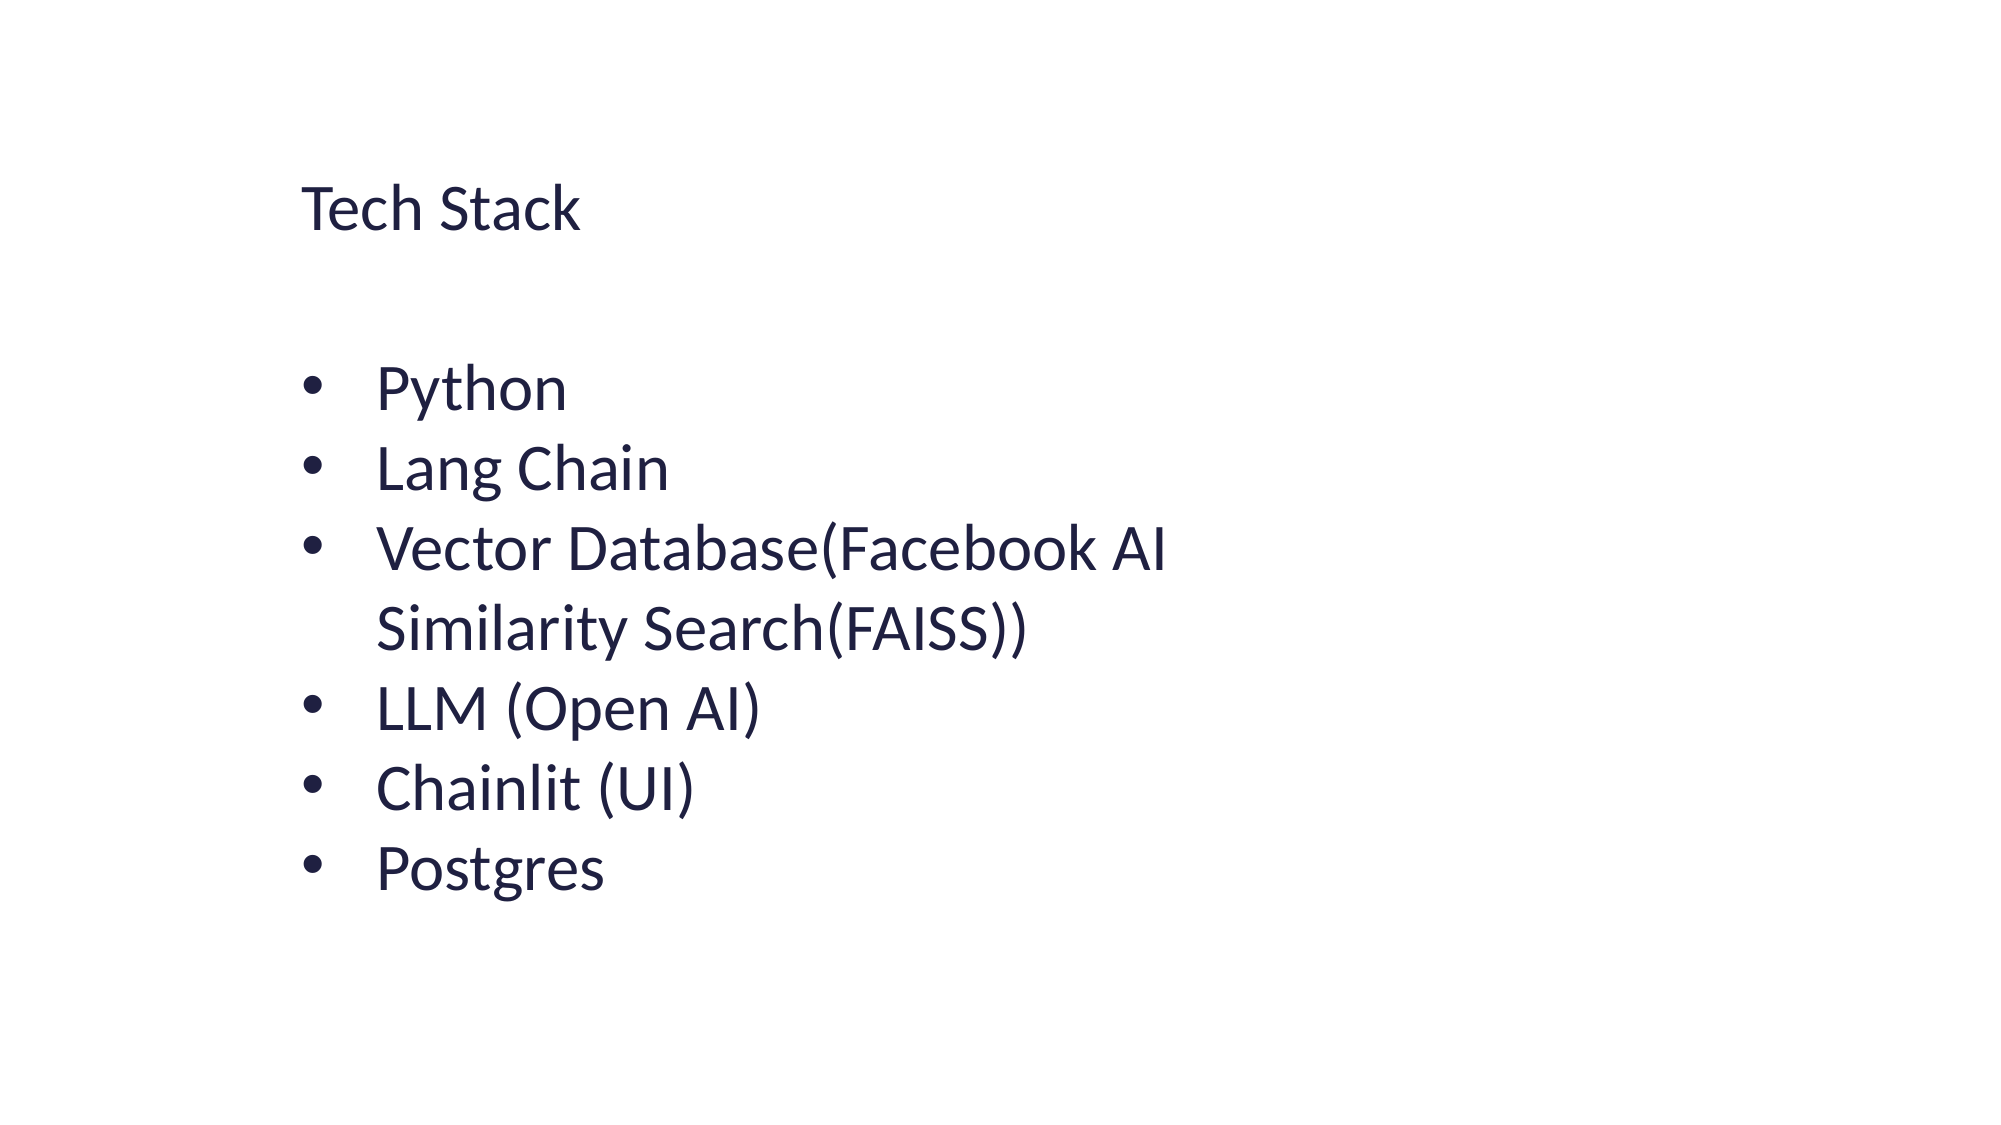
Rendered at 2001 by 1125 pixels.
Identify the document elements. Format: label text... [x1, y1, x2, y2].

text_box Python Lang Chain Vector Database(Facebook AI Similarity Search(FAISS)) LLM (Open AI) Chainlit (UI) Postgres [286, 336, 1367, 911]
text_box Tech Stack [286, 156, 1367, 251]
